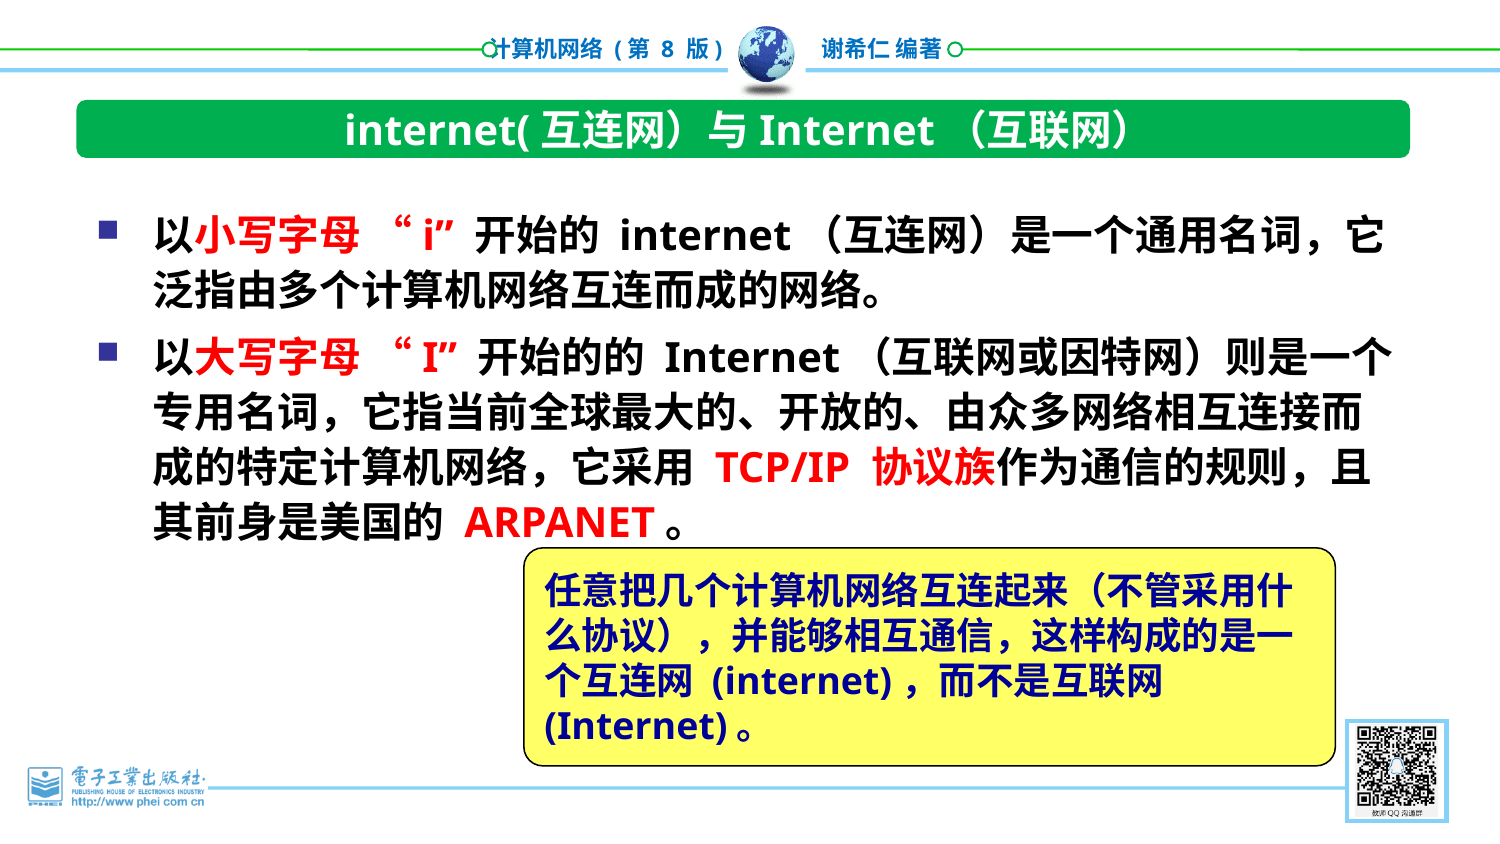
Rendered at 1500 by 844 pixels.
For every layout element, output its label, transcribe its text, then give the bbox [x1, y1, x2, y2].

list internet(互连网）与Internet（互联网） [204, 99, 1293, 158]
text_box 任意把几个计算机网络互连起来（不管采用什么协议），并能够相互通信，这样构成的是一个互连网 (internet)，而不是互联网 (Internet)。 [523, 547, 1336, 766]
picture [1355, 724, 1438, 817]
picture [23, 764, 208, 809]
picture [736, 24, 796, 99]
text_box 以小写字母 “i” 开始的 internet（互连网）是一个通用名词，它泛指由多个计算机网络互连而成的网络。 以大写字母 “I” 开始的的 Internet（互联网或因特网）则是一个专用名词，它指当前全球最大的、开放的、由众多网络相互连接而成的特定计算机网络，它采用 TCP/IP 协议族作为通信的规则，且其前身是美国的 ARPANET。 [81, 196, 1414, 642]
